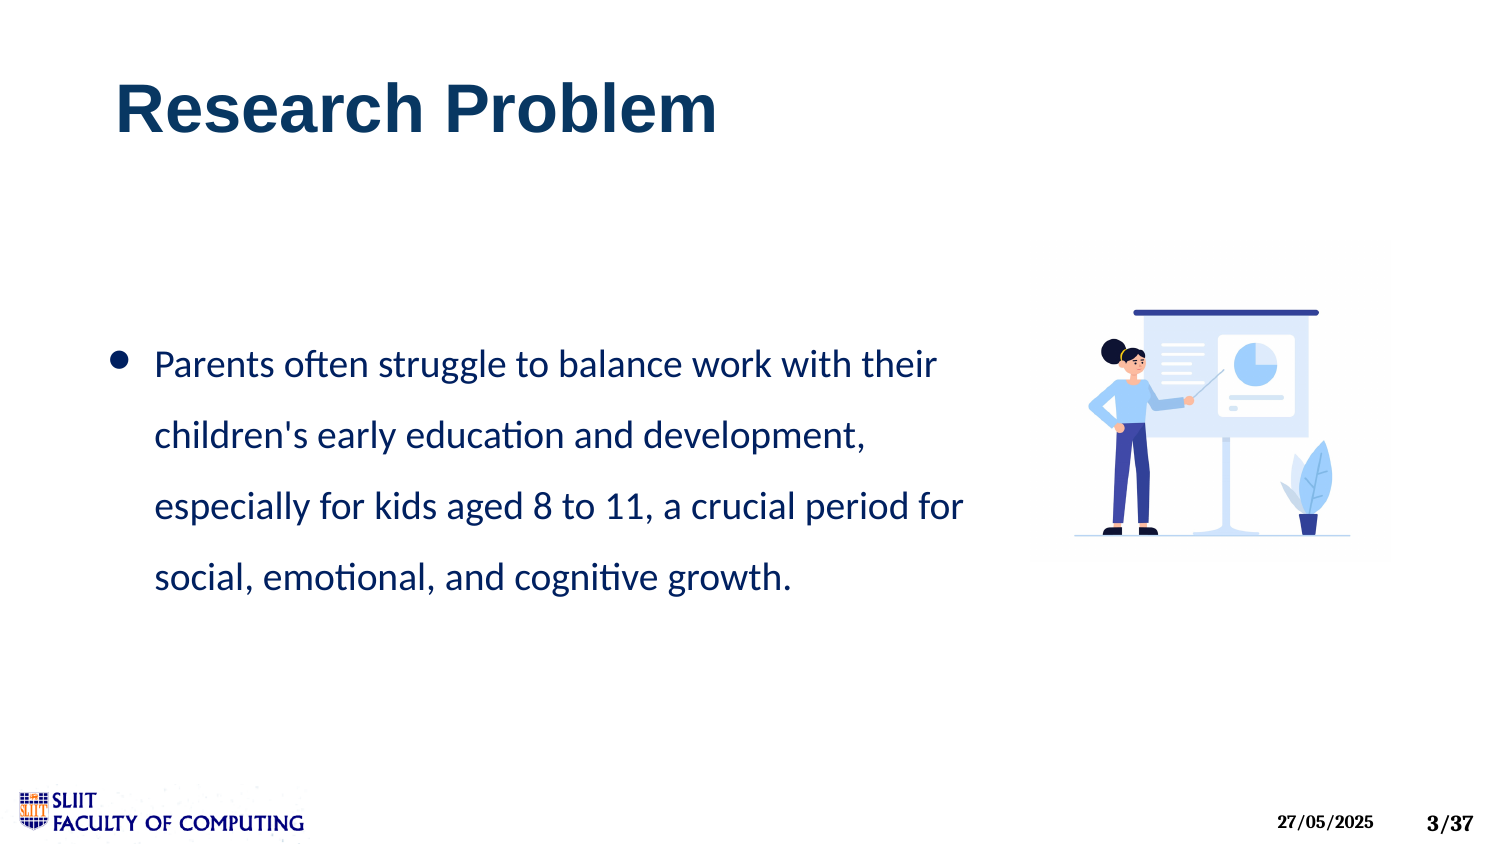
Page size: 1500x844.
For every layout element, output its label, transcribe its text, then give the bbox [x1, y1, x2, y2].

picture [1030, 240, 1392, 562]
footer 27/05/2025 [1275, 809, 1414, 844]
slide_number ‹#›/37 [1423, 807, 1500, 844]
text_box Parents often struggle to balance work with their children's early education and development, especially for kids aged 8 to 11, a crucial period for social, emotional, and cognitive growth. [98, 286, 982, 599]
picture [0, 783, 310, 844]
title Research Problem [113, 62, 843, 205]
